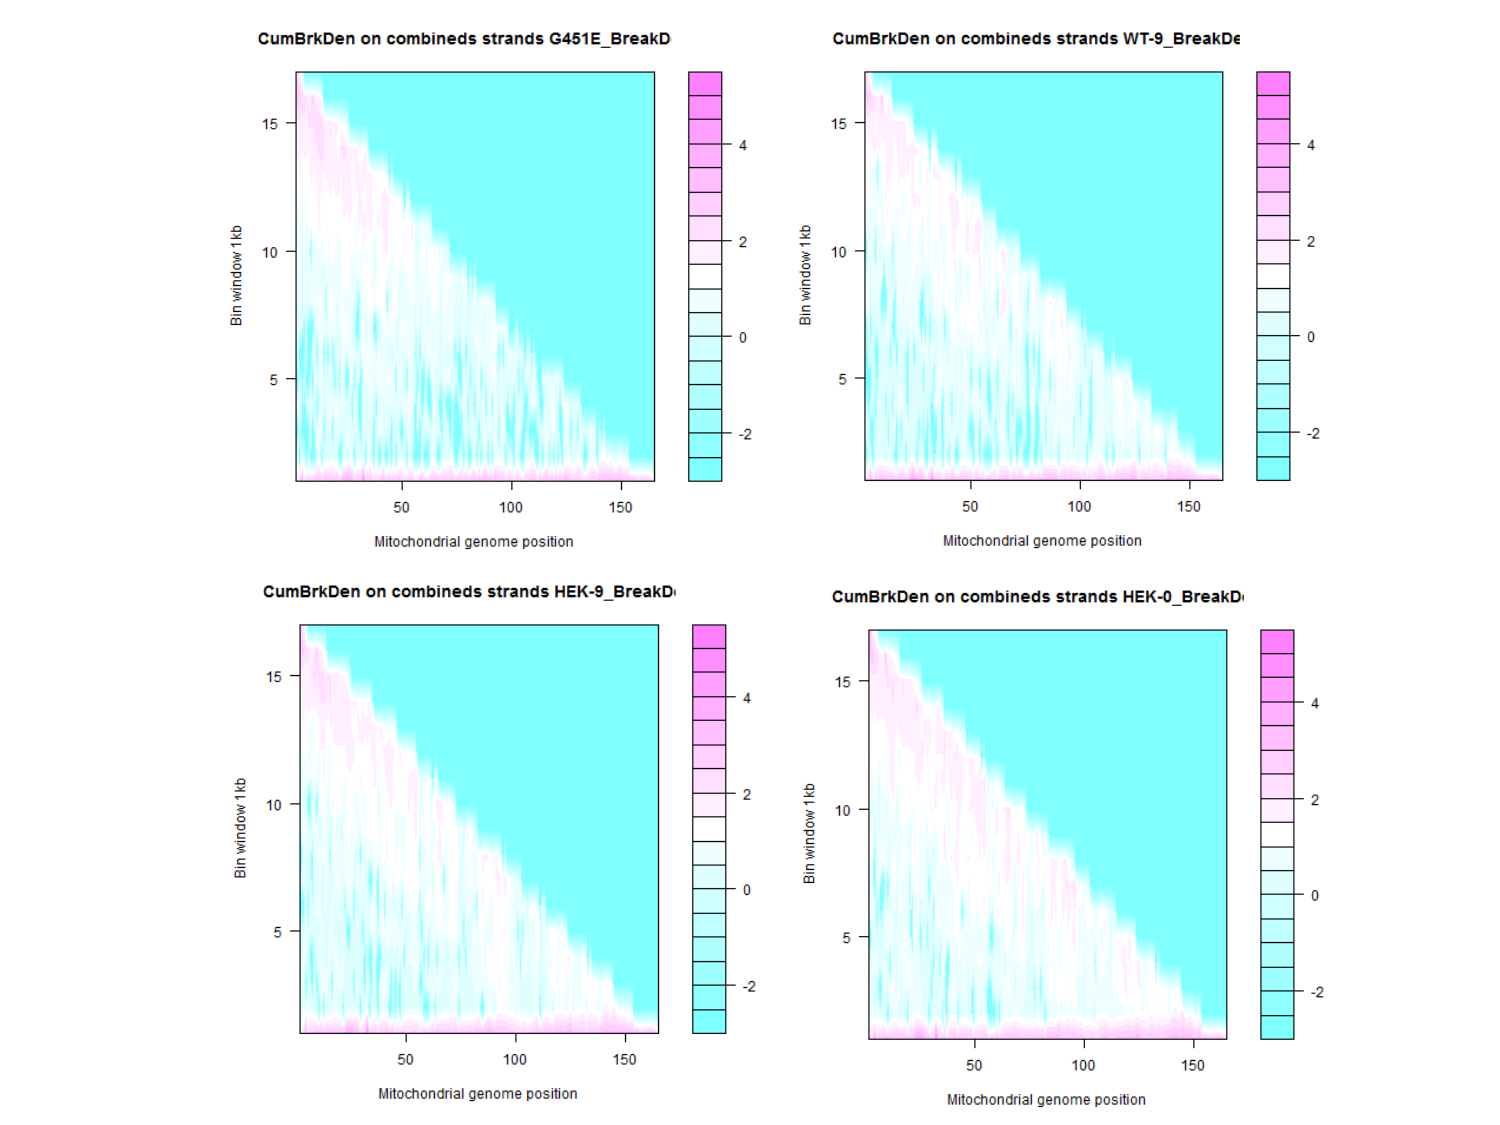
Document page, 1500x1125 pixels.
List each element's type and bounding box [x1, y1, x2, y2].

picture [226, 1, 1364, 1125]
